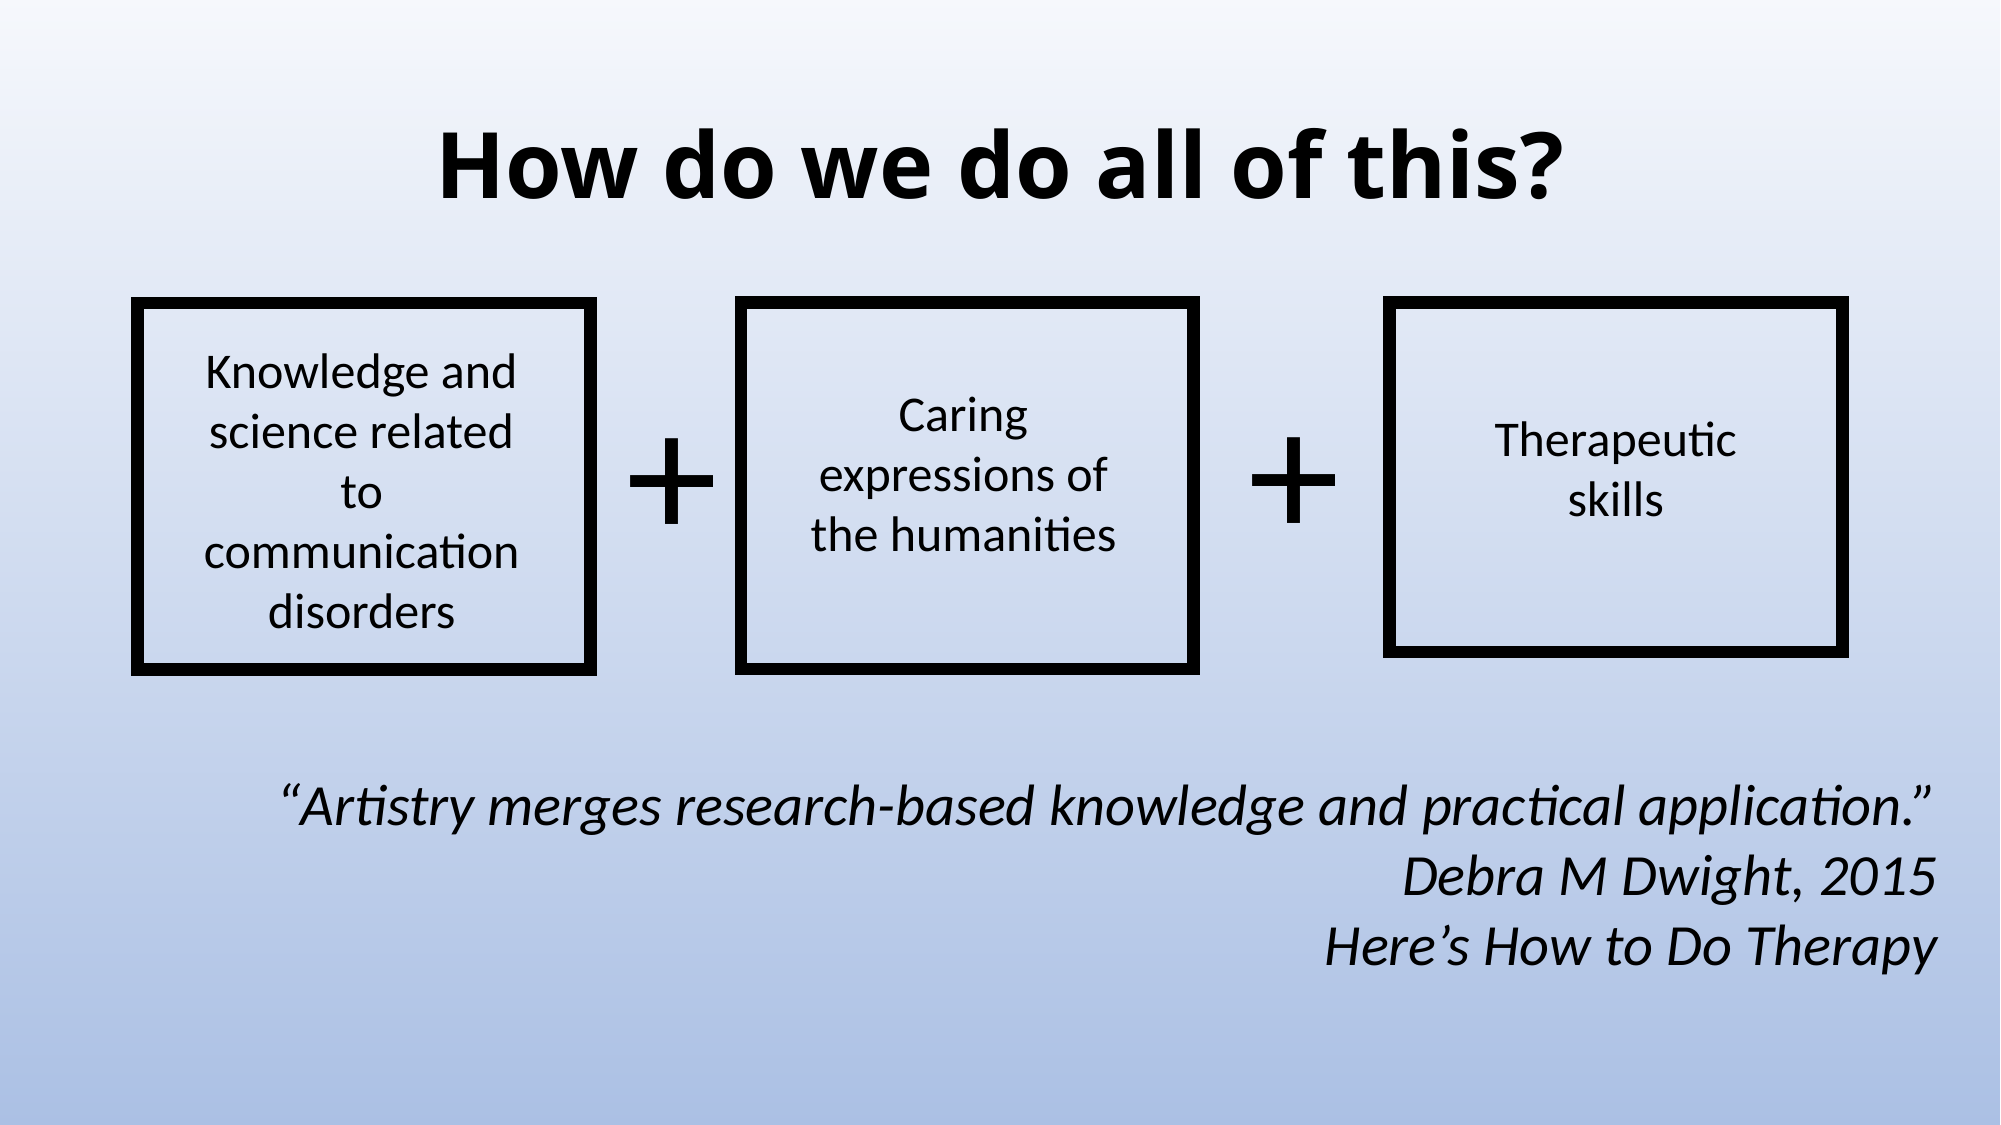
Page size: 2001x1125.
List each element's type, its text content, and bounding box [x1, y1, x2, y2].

title How do we do all of this? [137, 59, 1863, 278]
text_box Caring expressions of the humanities [779, 373, 1148, 569]
text_box Knowledge and science related to communication disorders [177, 331, 546, 646]
text_box + [1233, 347, 1355, 583]
text_box Therapeutic skills [1431, 398, 1800, 534]
text_box + [611, 348, 733, 584]
text_box [136, 302, 591, 671]
text_box [740, 301, 1195, 670]
text_box “Artistry merges research-based knowledge and practical application.” Debra M Dwight, 2015 Here’s How to Do Therapy [261, 759, 1953, 985]
text_box [1388, 301, 1843, 653]
